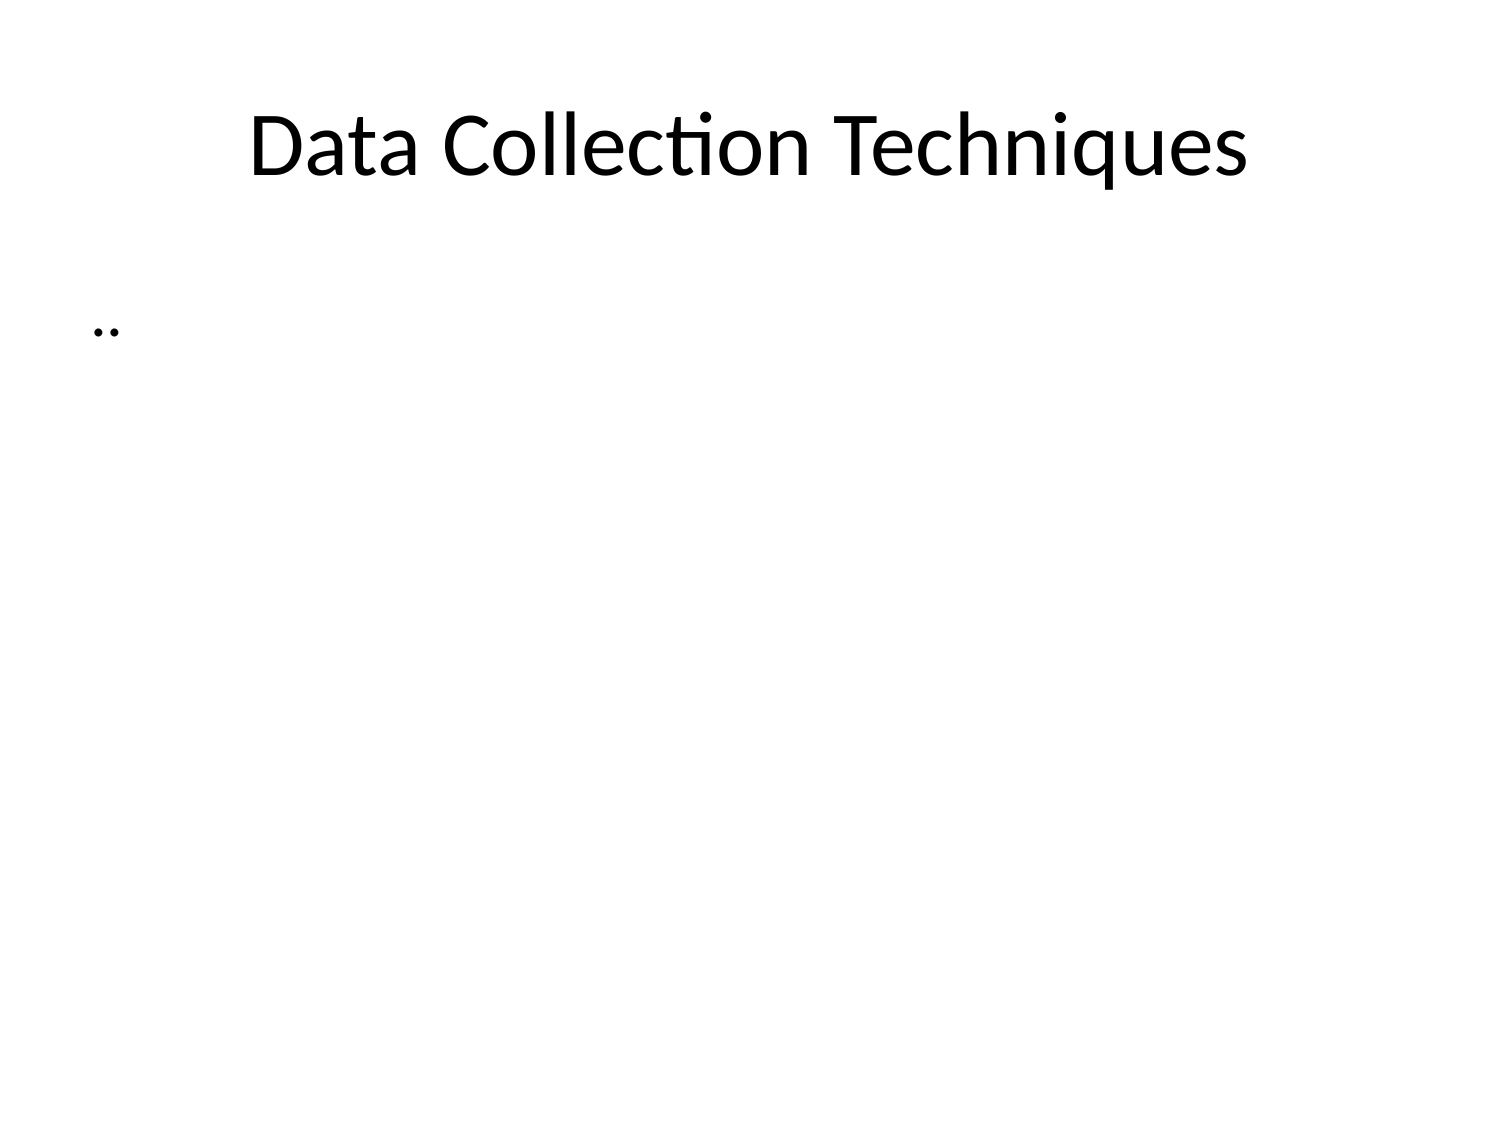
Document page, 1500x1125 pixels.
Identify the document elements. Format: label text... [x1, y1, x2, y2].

list .. [75, 262, 1425, 1005]
title Data Collection Techniques [75, 45, 1425, 233]
